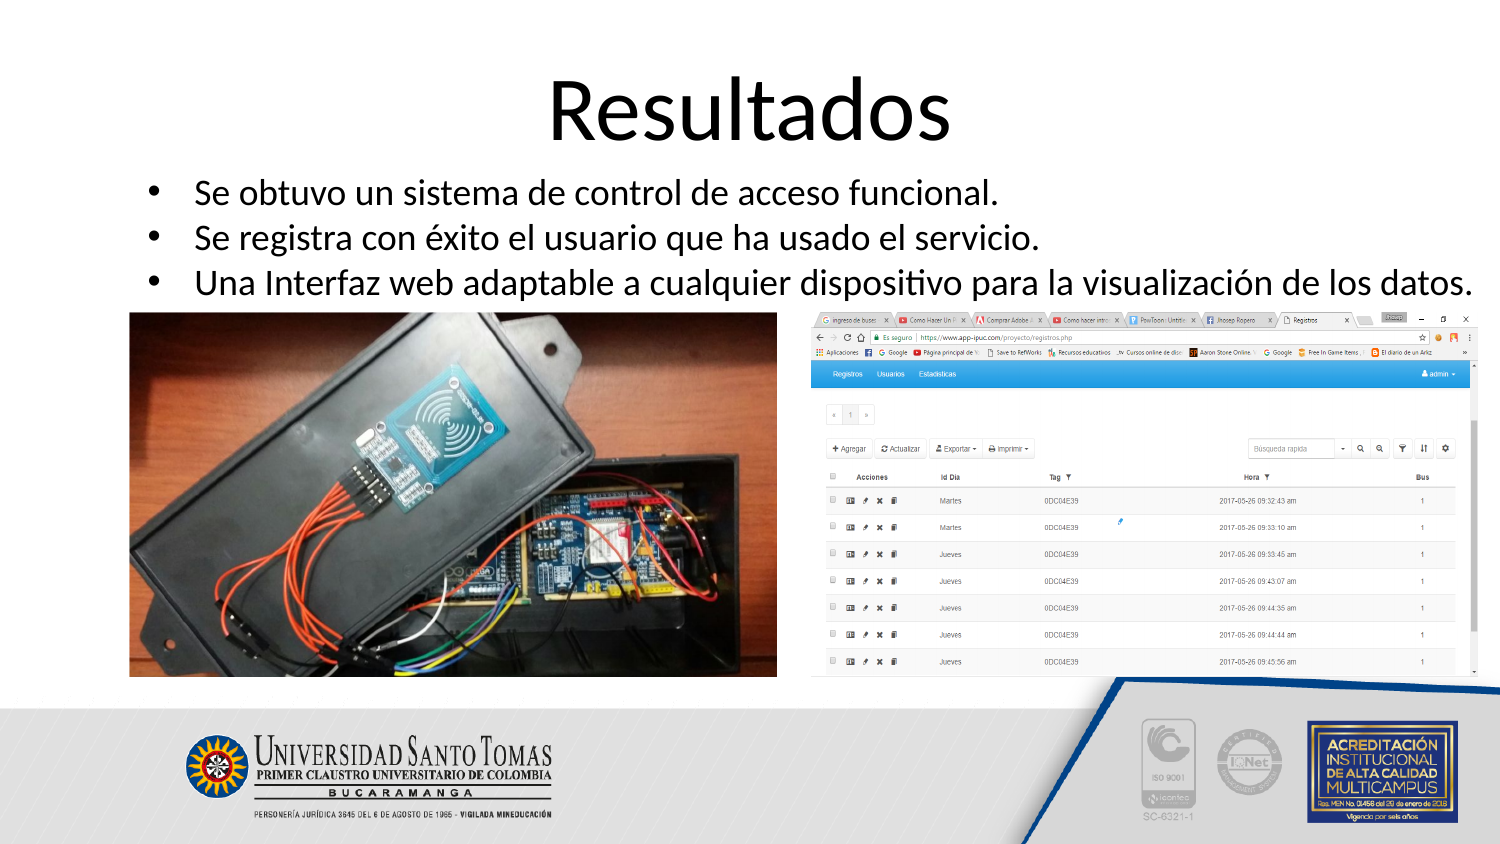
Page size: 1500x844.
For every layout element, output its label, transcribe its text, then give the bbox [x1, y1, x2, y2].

text_box Se obtuvo un sistema de control de acceso funcional. Se registra con éxito el usuario que ha usado el servicio. Una Interfaz web adaptable a cualquier dispositivo para la visualización de los datos. [132, 160, 1490, 311]
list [270, 170, 635, 818]
picture [0, 0, 1500, 844]
title Resultados [75, 33, 1425, 175]
